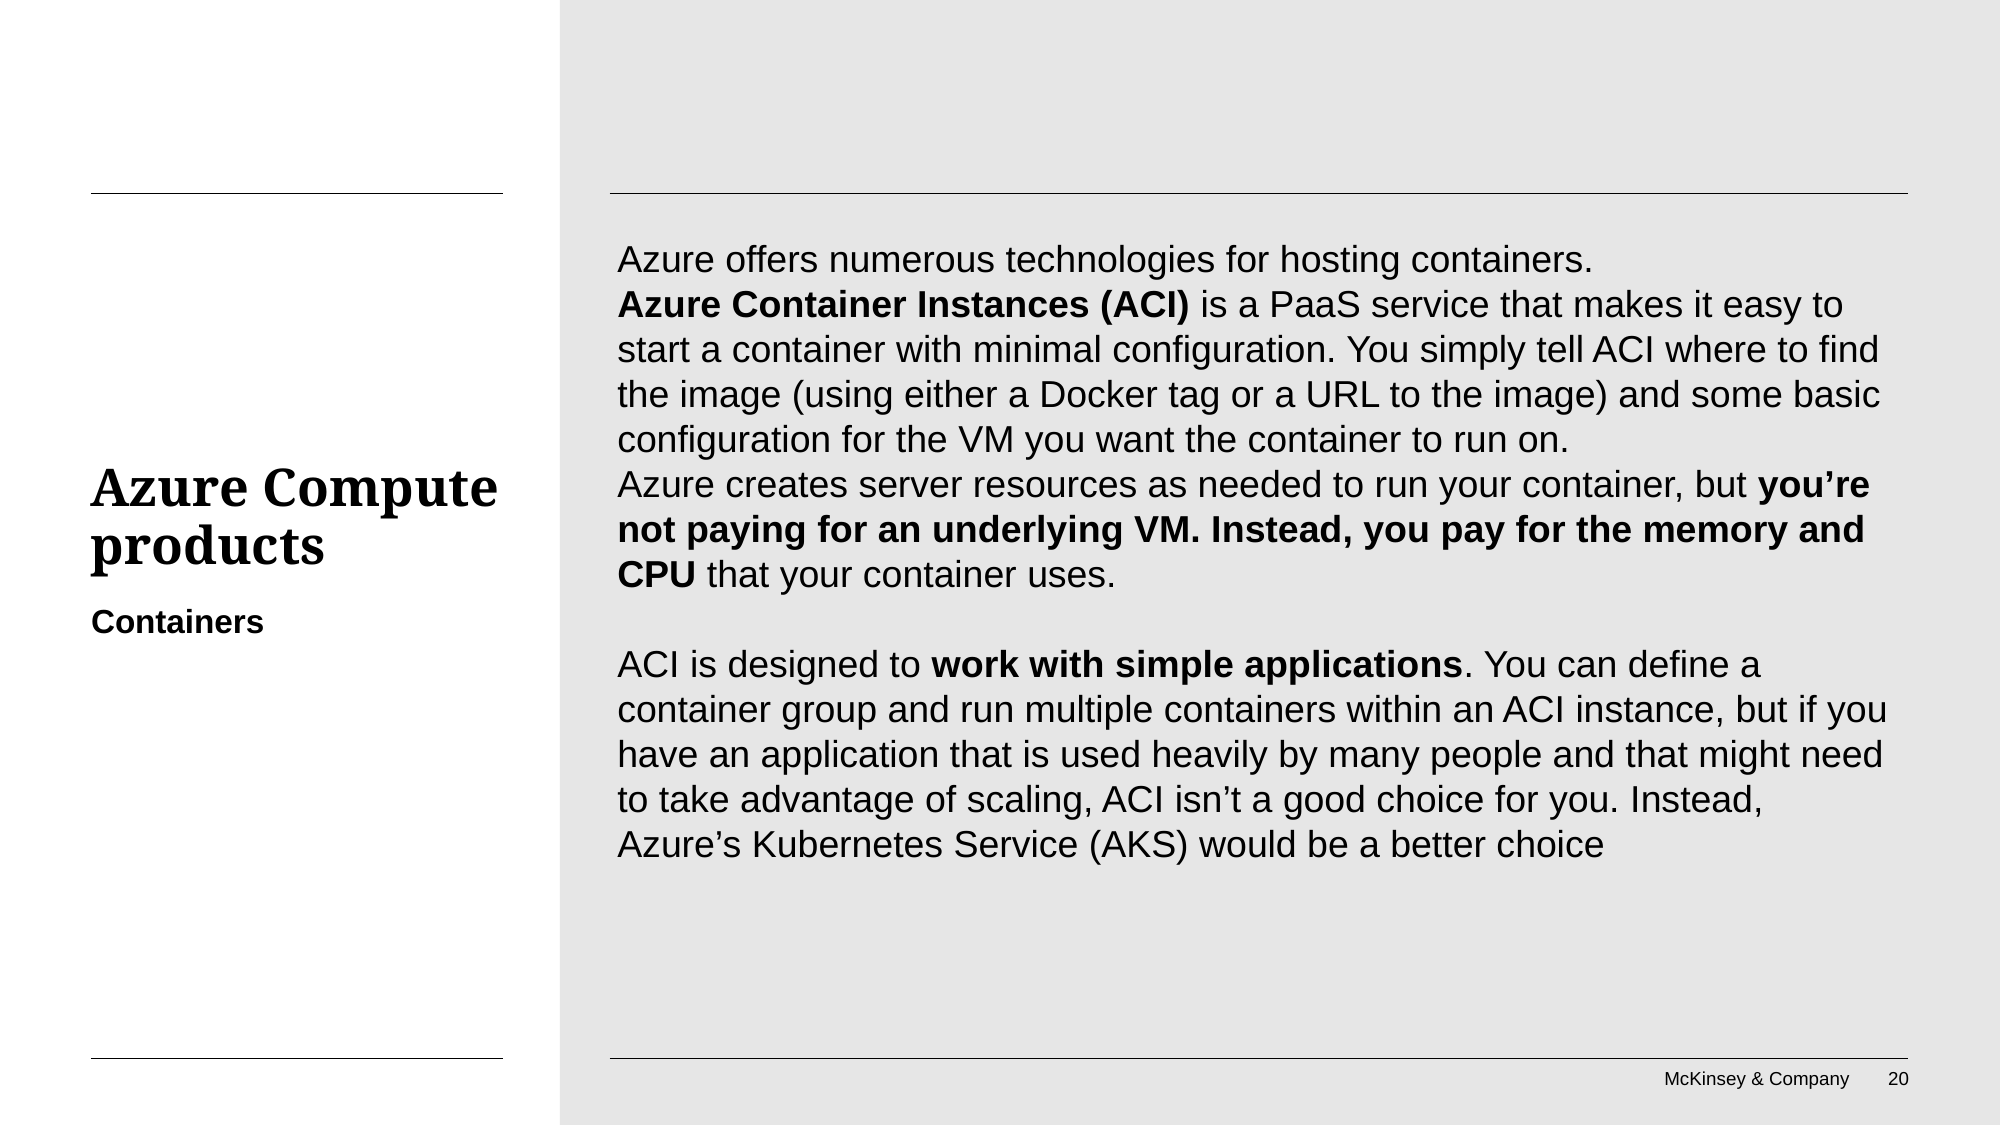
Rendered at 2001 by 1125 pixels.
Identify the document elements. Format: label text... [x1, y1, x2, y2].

text_box Azure offers numerous technologies for hosting containers. Azure Container Instances (ACI) is a PaaS service that makes it easy to start a container with minimal configuration. You simply tell ACI where to find the image (using either a Docker tag or a URL to the image) and some basic configuration for the VM you want the container to run on. Azure creates server resources as needed to run your container, but you’re not paying for an underlying VM. Instead, you pay for the memory and CPU that your container uses. ACI is designed to work with simple applications. You can define a container group and run multiple containers within an ACI instance, but if you have an application that is used heavily by many people and that might need to take advantage of scaling, ACI isn’t a good choice for you. Instead, Azure’s Kubernetes Service (AKS) would be a better choice [602, 228, 1910, 873]
title Azure Compute products [90, 450, 504, 577]
subtitle Containers [91, 600, 504, 641]
